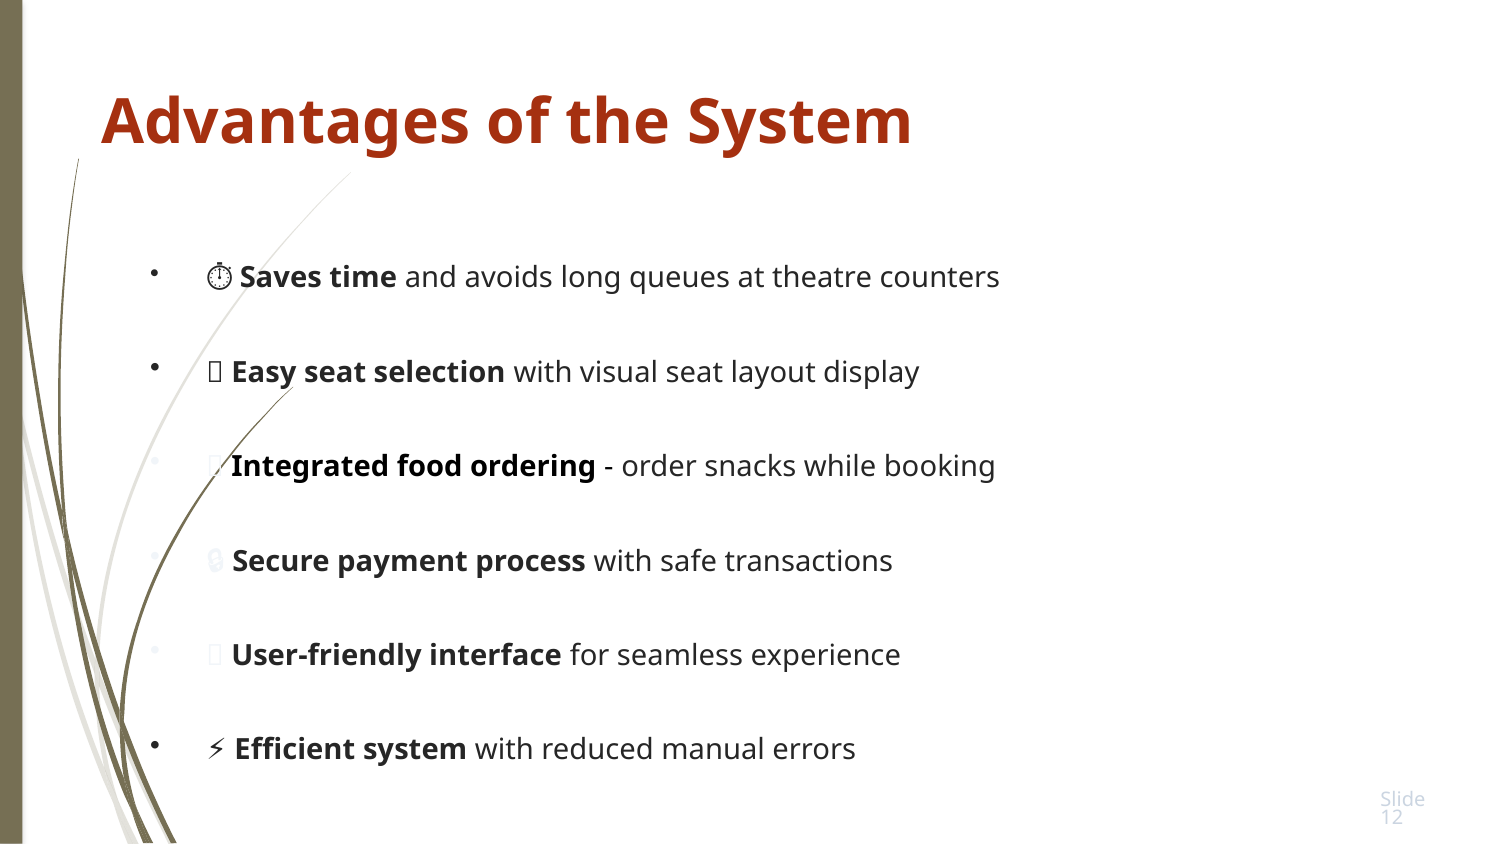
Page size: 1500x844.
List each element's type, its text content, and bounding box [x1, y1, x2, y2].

text_box Advantages of the System [101, 99, 1428, 184]
text_box ⏱️ Saves time and avoids long queues at theatre counters 🎫 Easy seat selection with visual seat layout display 🍿 Integrated food ordering - order snacks while booking 🔒 Secure payment process with safe transactions 👥 User-friendly interface for seamless experience ⚡ Efficient system with reduced manual errors [150, 246, 1400, 793]
text_box Slide 12 [1380, 792, 1452, 819]
